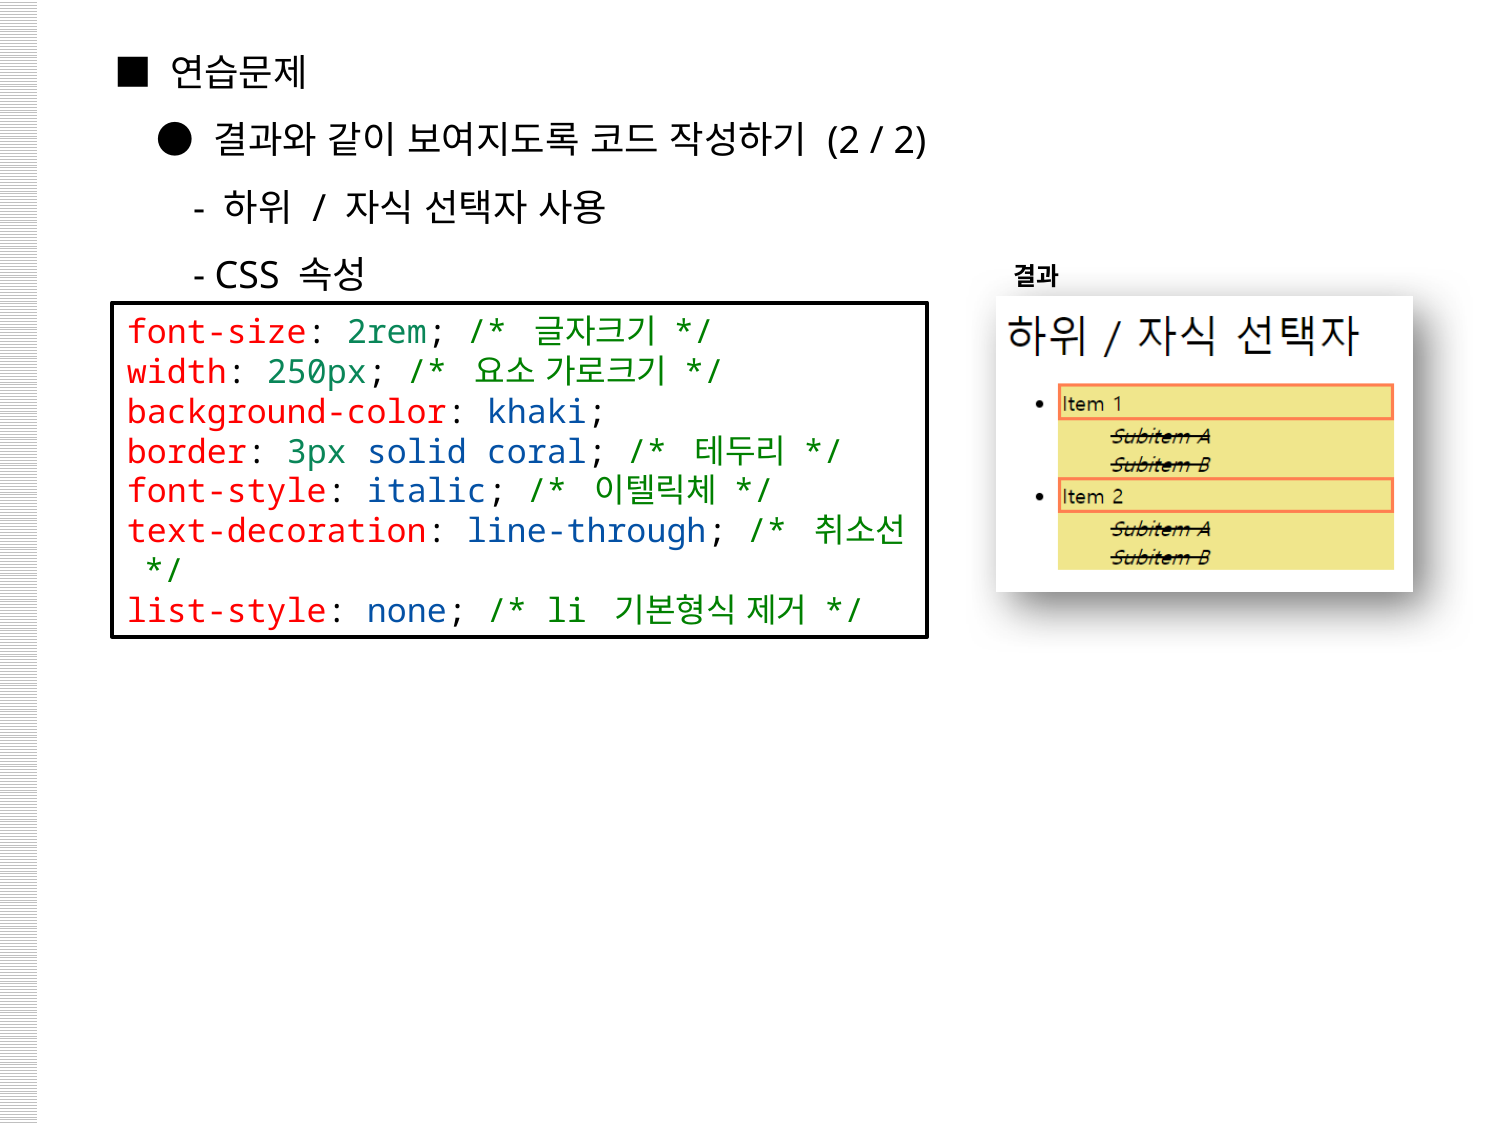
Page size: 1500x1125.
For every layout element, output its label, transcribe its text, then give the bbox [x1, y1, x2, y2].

text_box 결과 [998, 252, 1075, 293]
text_box ■ 연습문제 ● 결과와 같이 보여지도록 코드 작성하기 (2 / 2) - 하위 / 자식 선택자 사용 - CSS 속성 [100, 19, 942, 304]
text_box font-size: 2rem; /* 글자크기 */ width: 250px; /* 요소 가로크기 */ background-color: khaki; border: 3px solid coral; /* 테두리 */ font-style: italic; /* 이텔릭체 */ text-decoration: line-through; /* 취소선 */ list-style: none; /* li 기본형식 제거 */ [110, 301, 929, 639]
picture [995, 296, 1413, 592]
